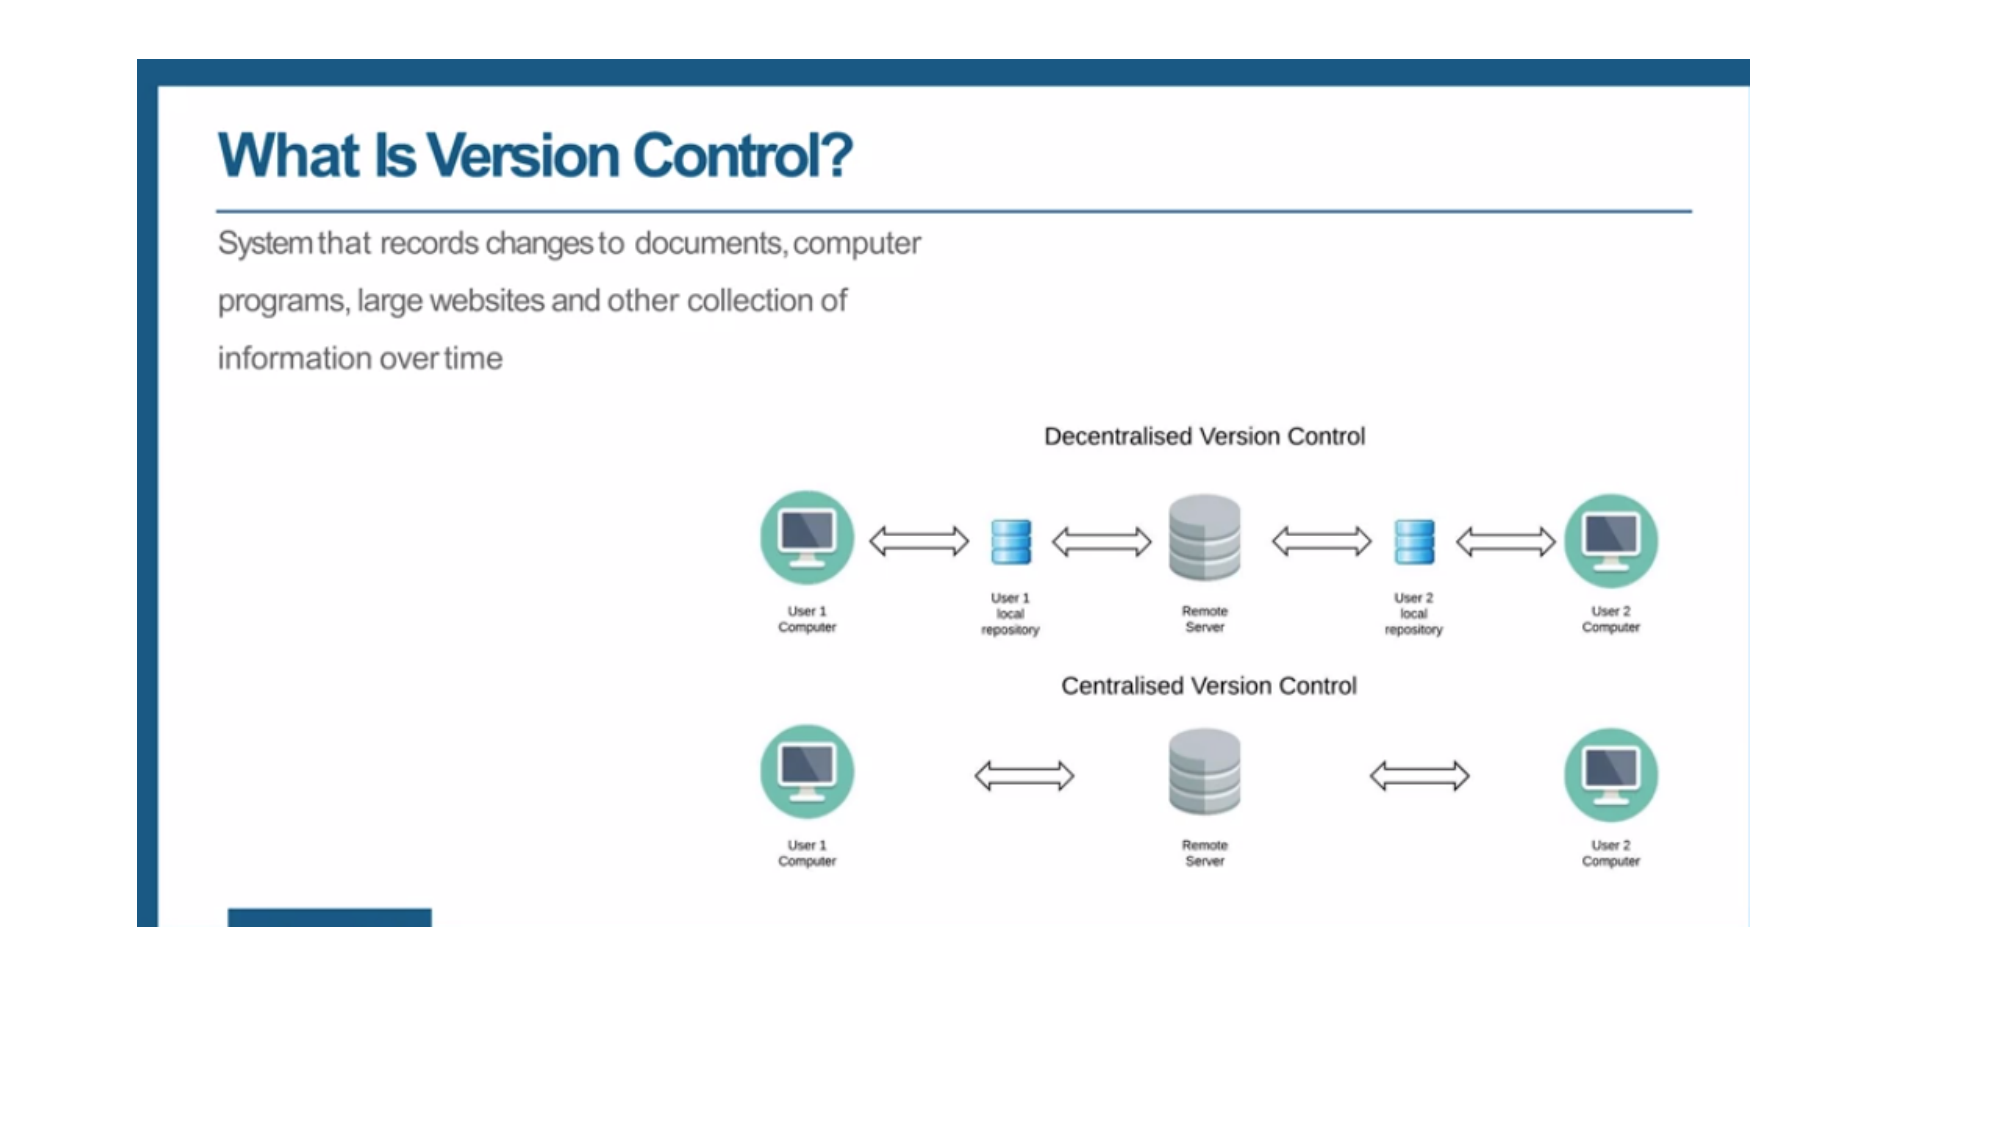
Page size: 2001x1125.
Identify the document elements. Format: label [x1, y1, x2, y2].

picture [137, 59, 1750, 927]
